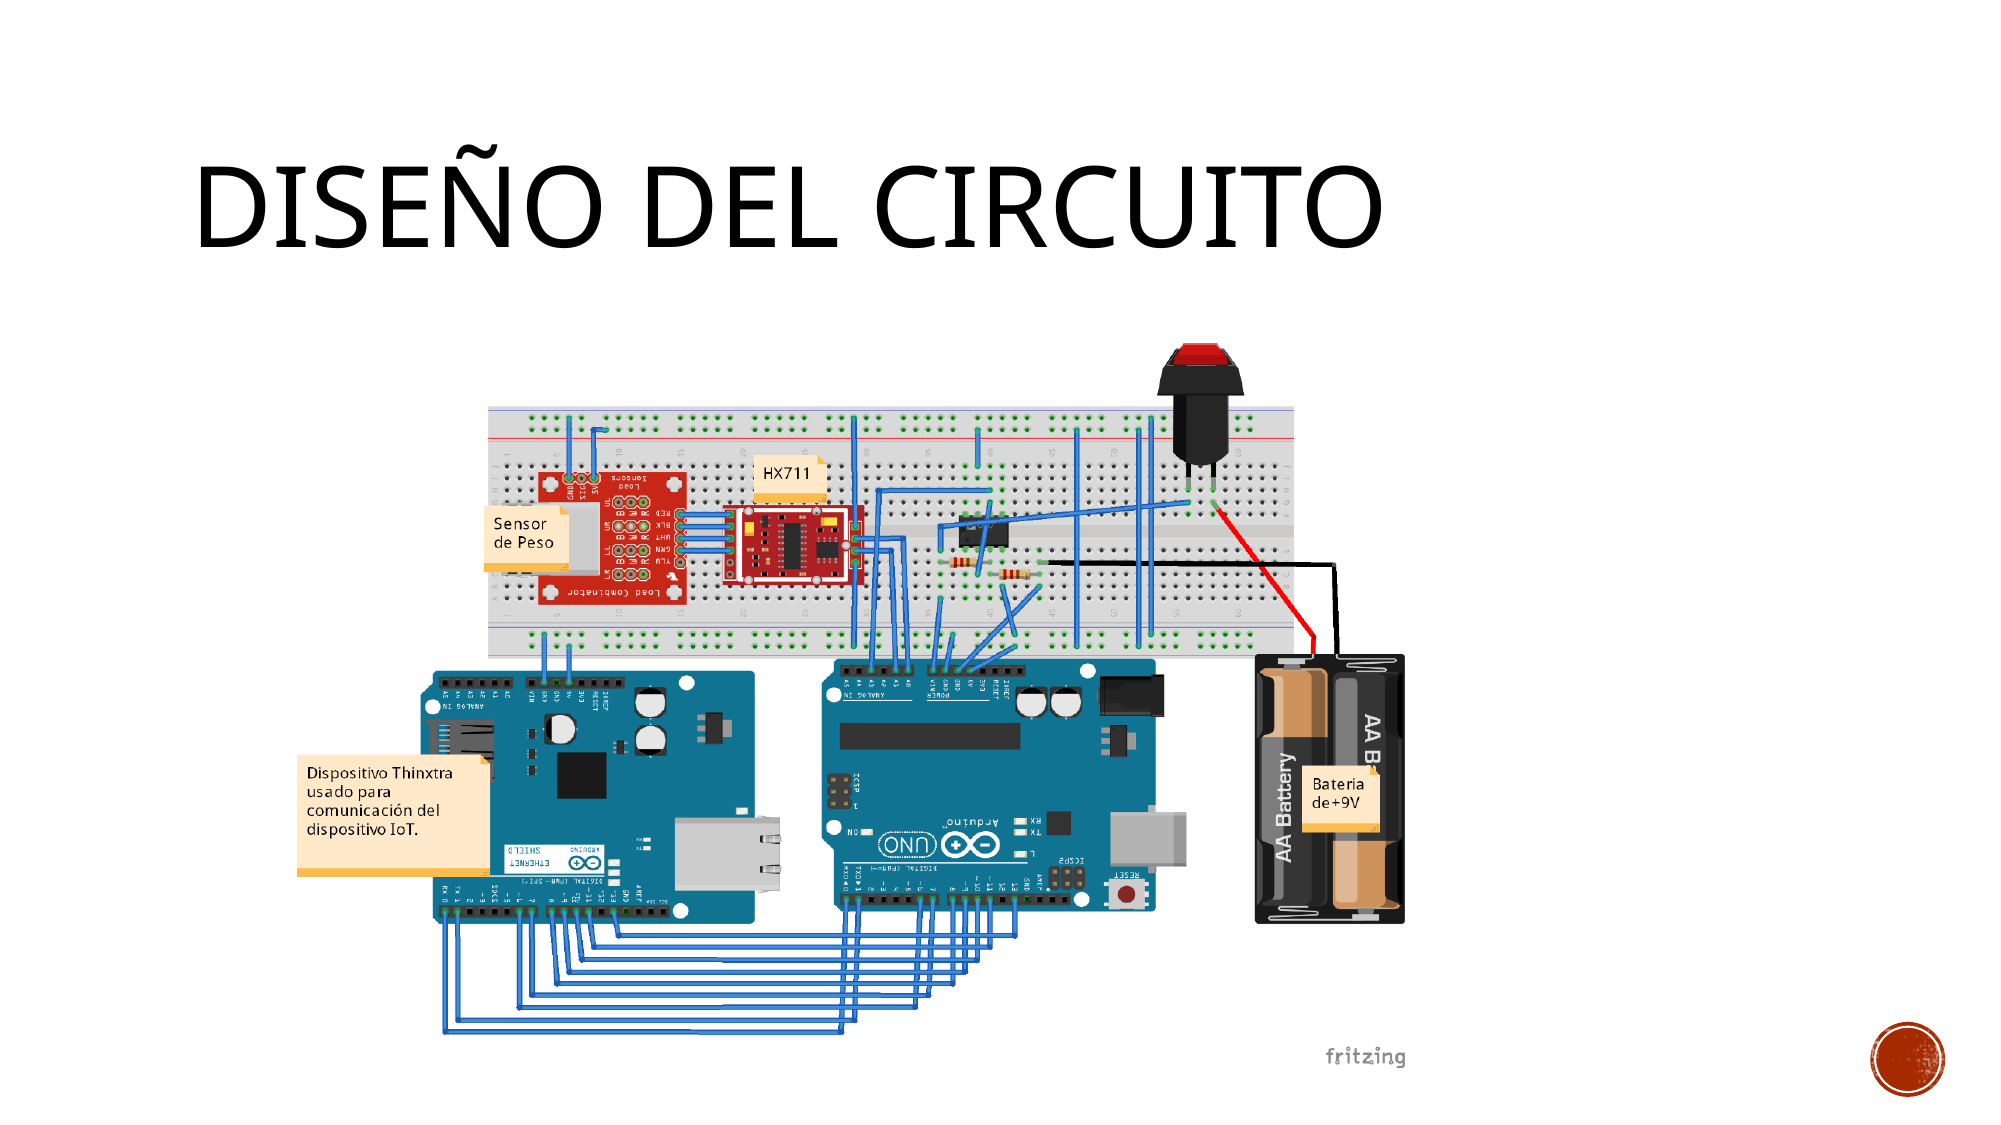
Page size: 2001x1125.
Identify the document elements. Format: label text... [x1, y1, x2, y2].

picture [297, 343, 1405, 1068]
title DISEÑO DEL CIRCUITO [175, 79, 1826, 344]
